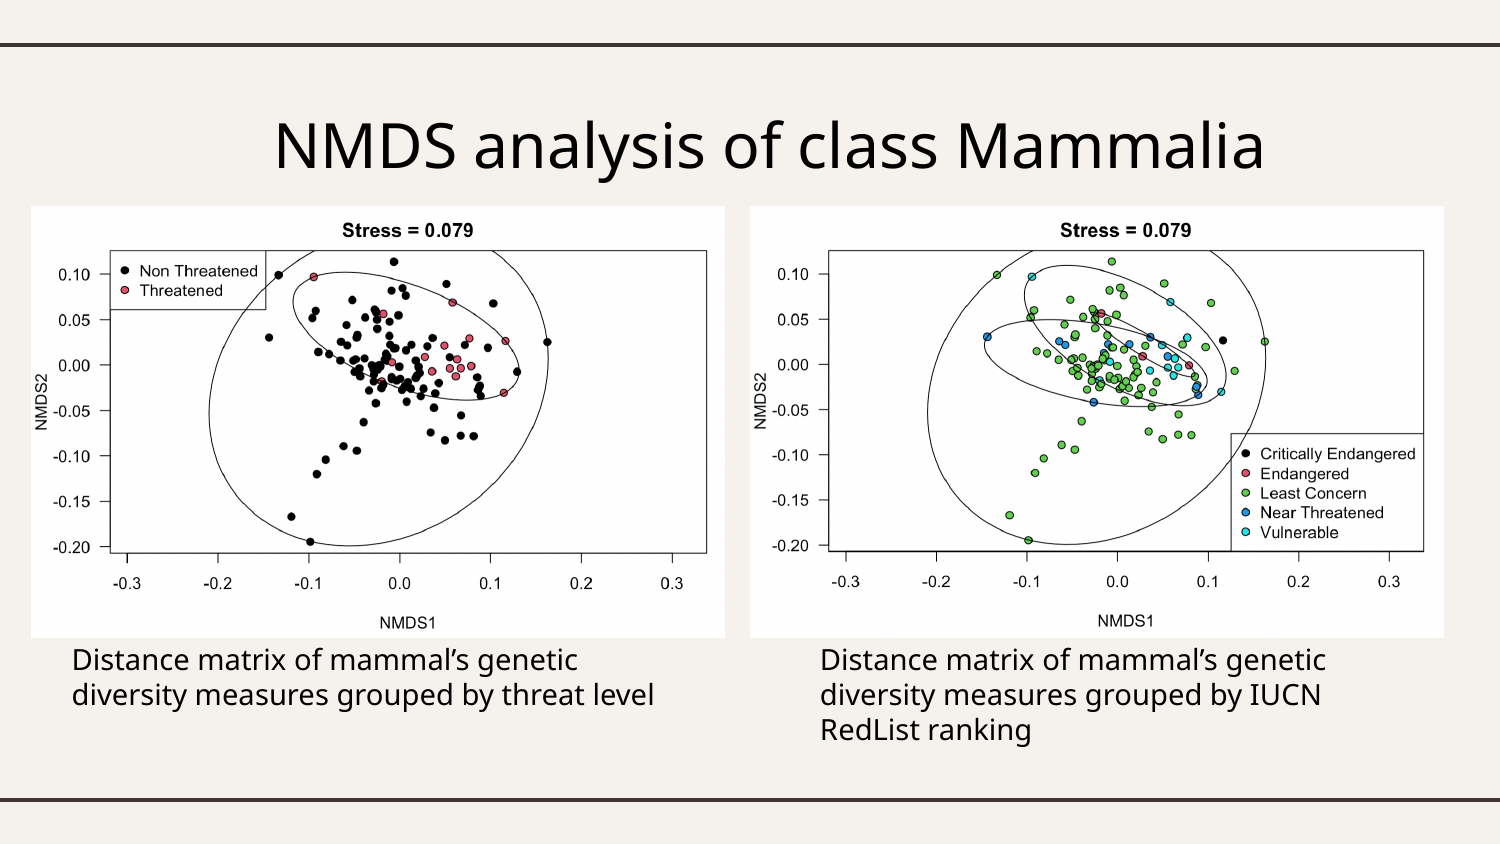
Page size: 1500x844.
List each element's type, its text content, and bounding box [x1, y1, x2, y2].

picture [749, 206, 1444, 639]
text_box Distance matrix of mammal’s genetic diversity measures grouped by IUCN RedList ranking [805, 645, 1444, 754]
picture [30, 206, 725, 638]
text_box Distance matrix of mammal’s genetic diversity measures grouped by threat level [56, 646, 695, 719]
title NMDS analysis of class Mammalia [258, 90, 1500, 185]
